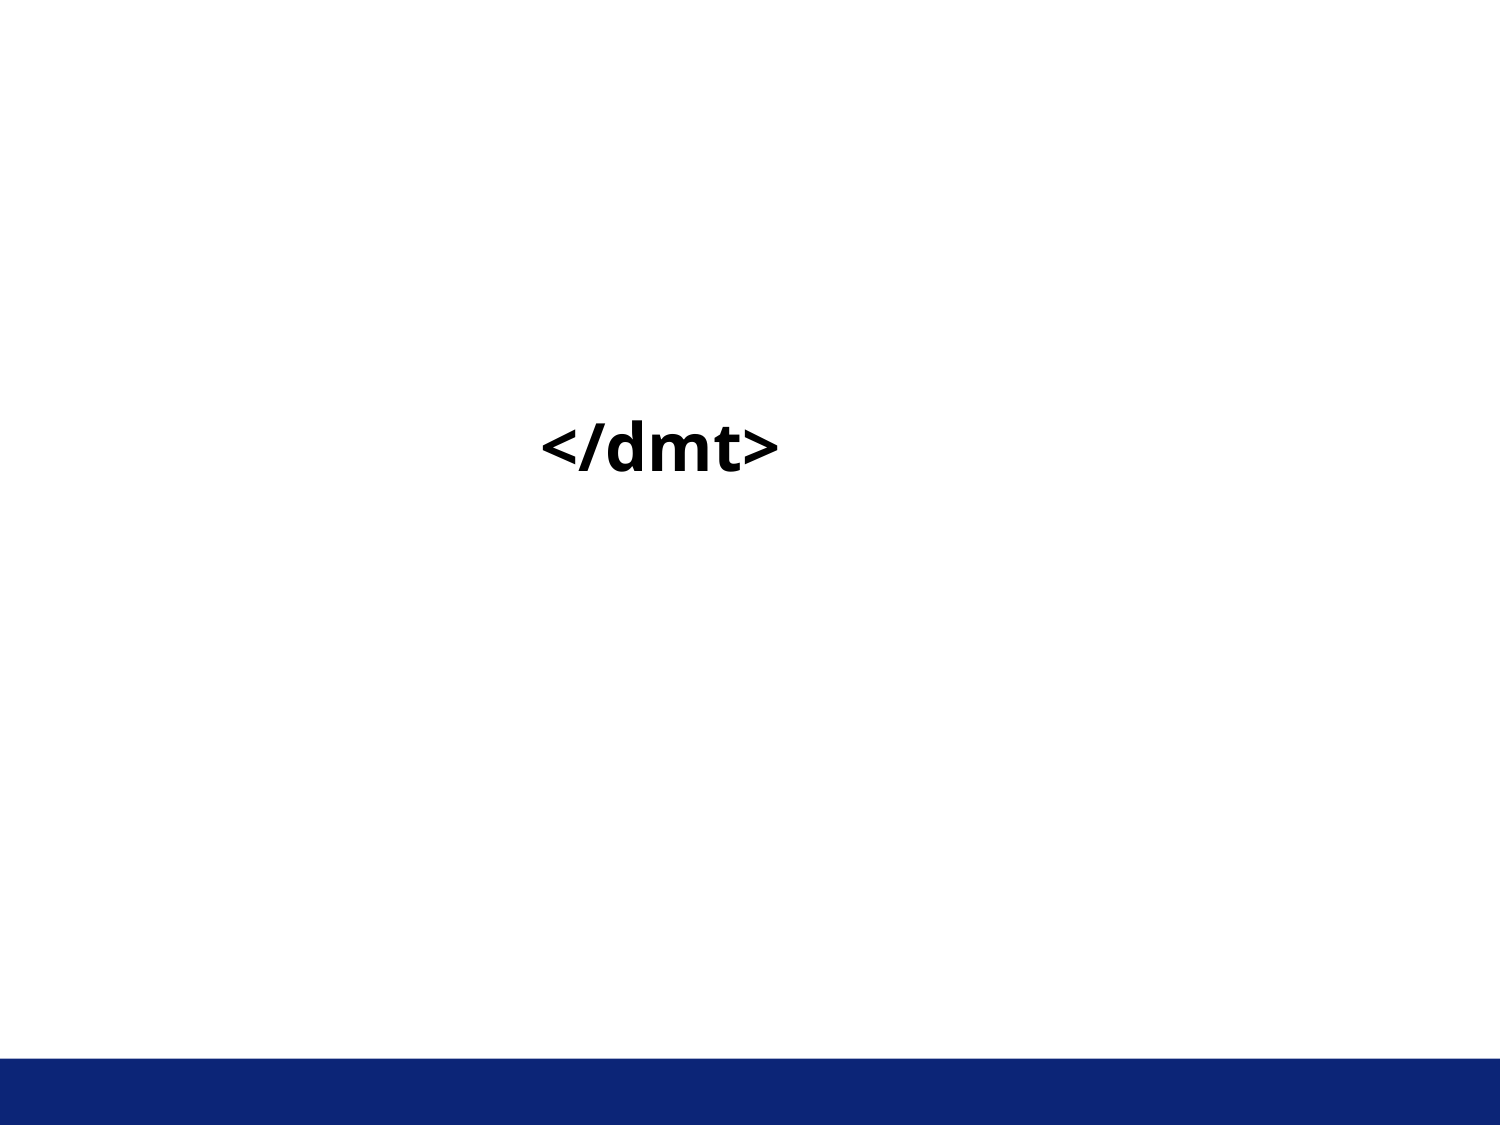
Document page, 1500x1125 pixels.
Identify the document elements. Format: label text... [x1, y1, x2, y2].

text_box </dmt> [525, 397, 1057, 492]
